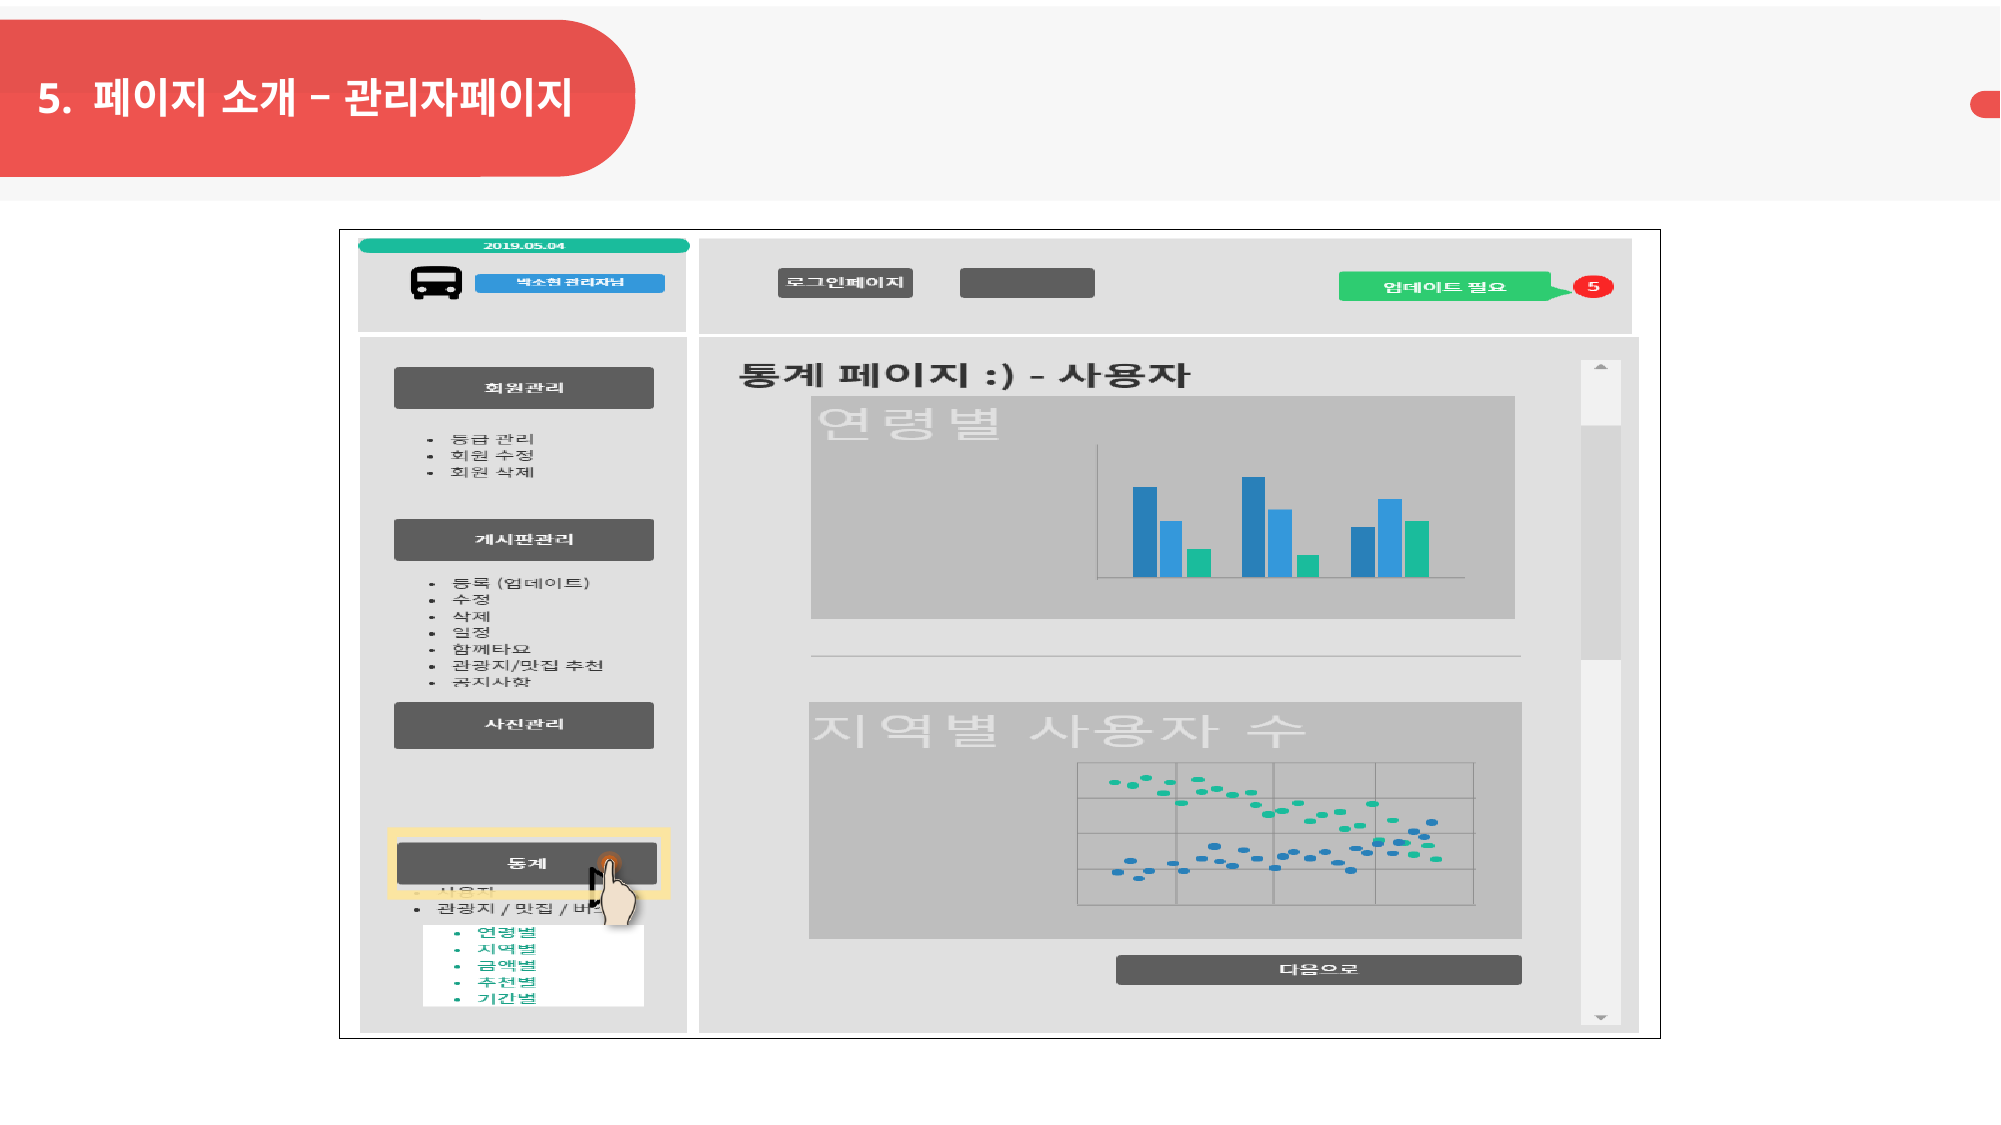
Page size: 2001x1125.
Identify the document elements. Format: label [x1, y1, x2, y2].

text_box [0, 6, 2000, 201]
picture [339, 229, 1661, 1039]
text_box [597, 851, 636, 925]
